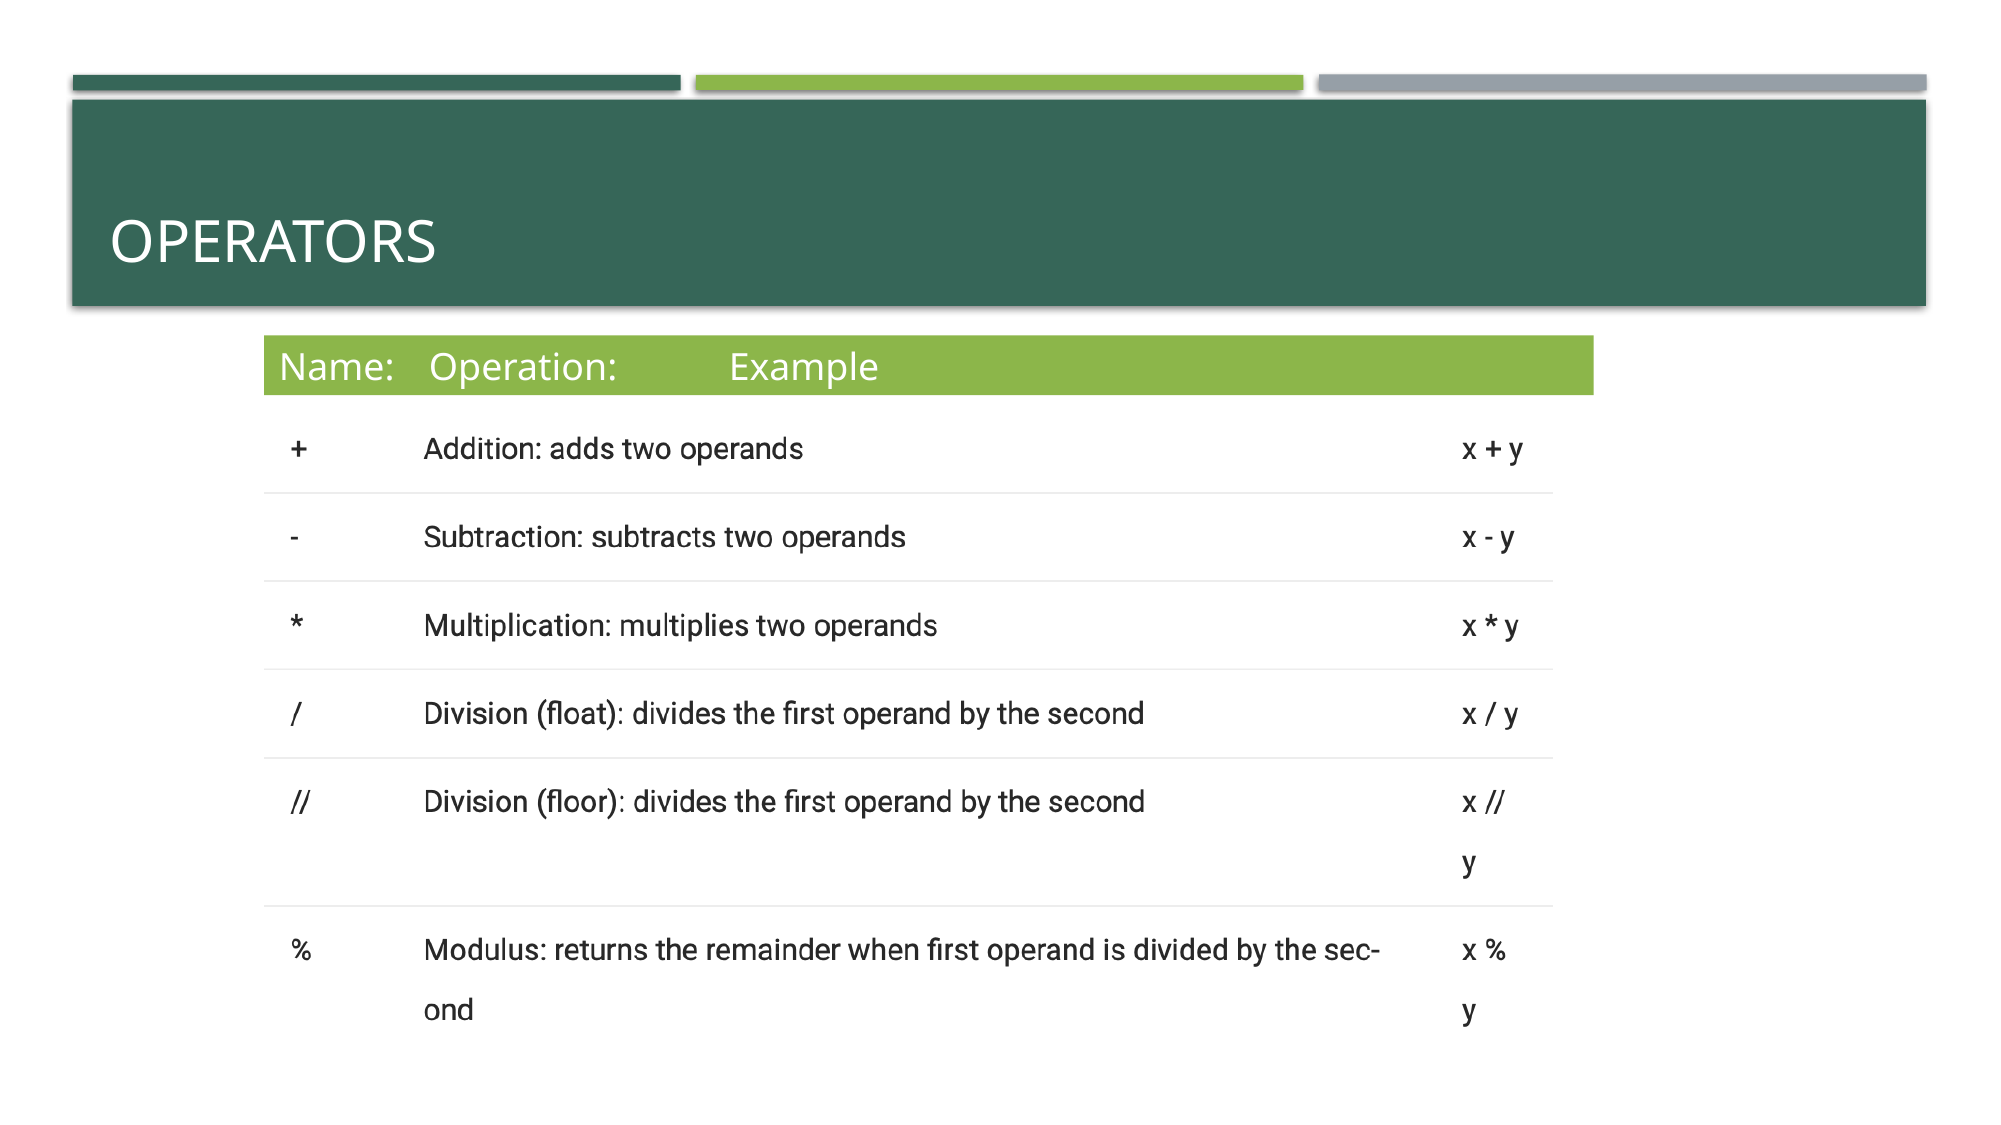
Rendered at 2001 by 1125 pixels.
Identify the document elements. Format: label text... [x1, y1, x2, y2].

title operators [94, 119, 1904, 282]
picture [263, 409, 1576, 1049]
text_box Name: Operation: Example [264, 335, 1594, 396]
